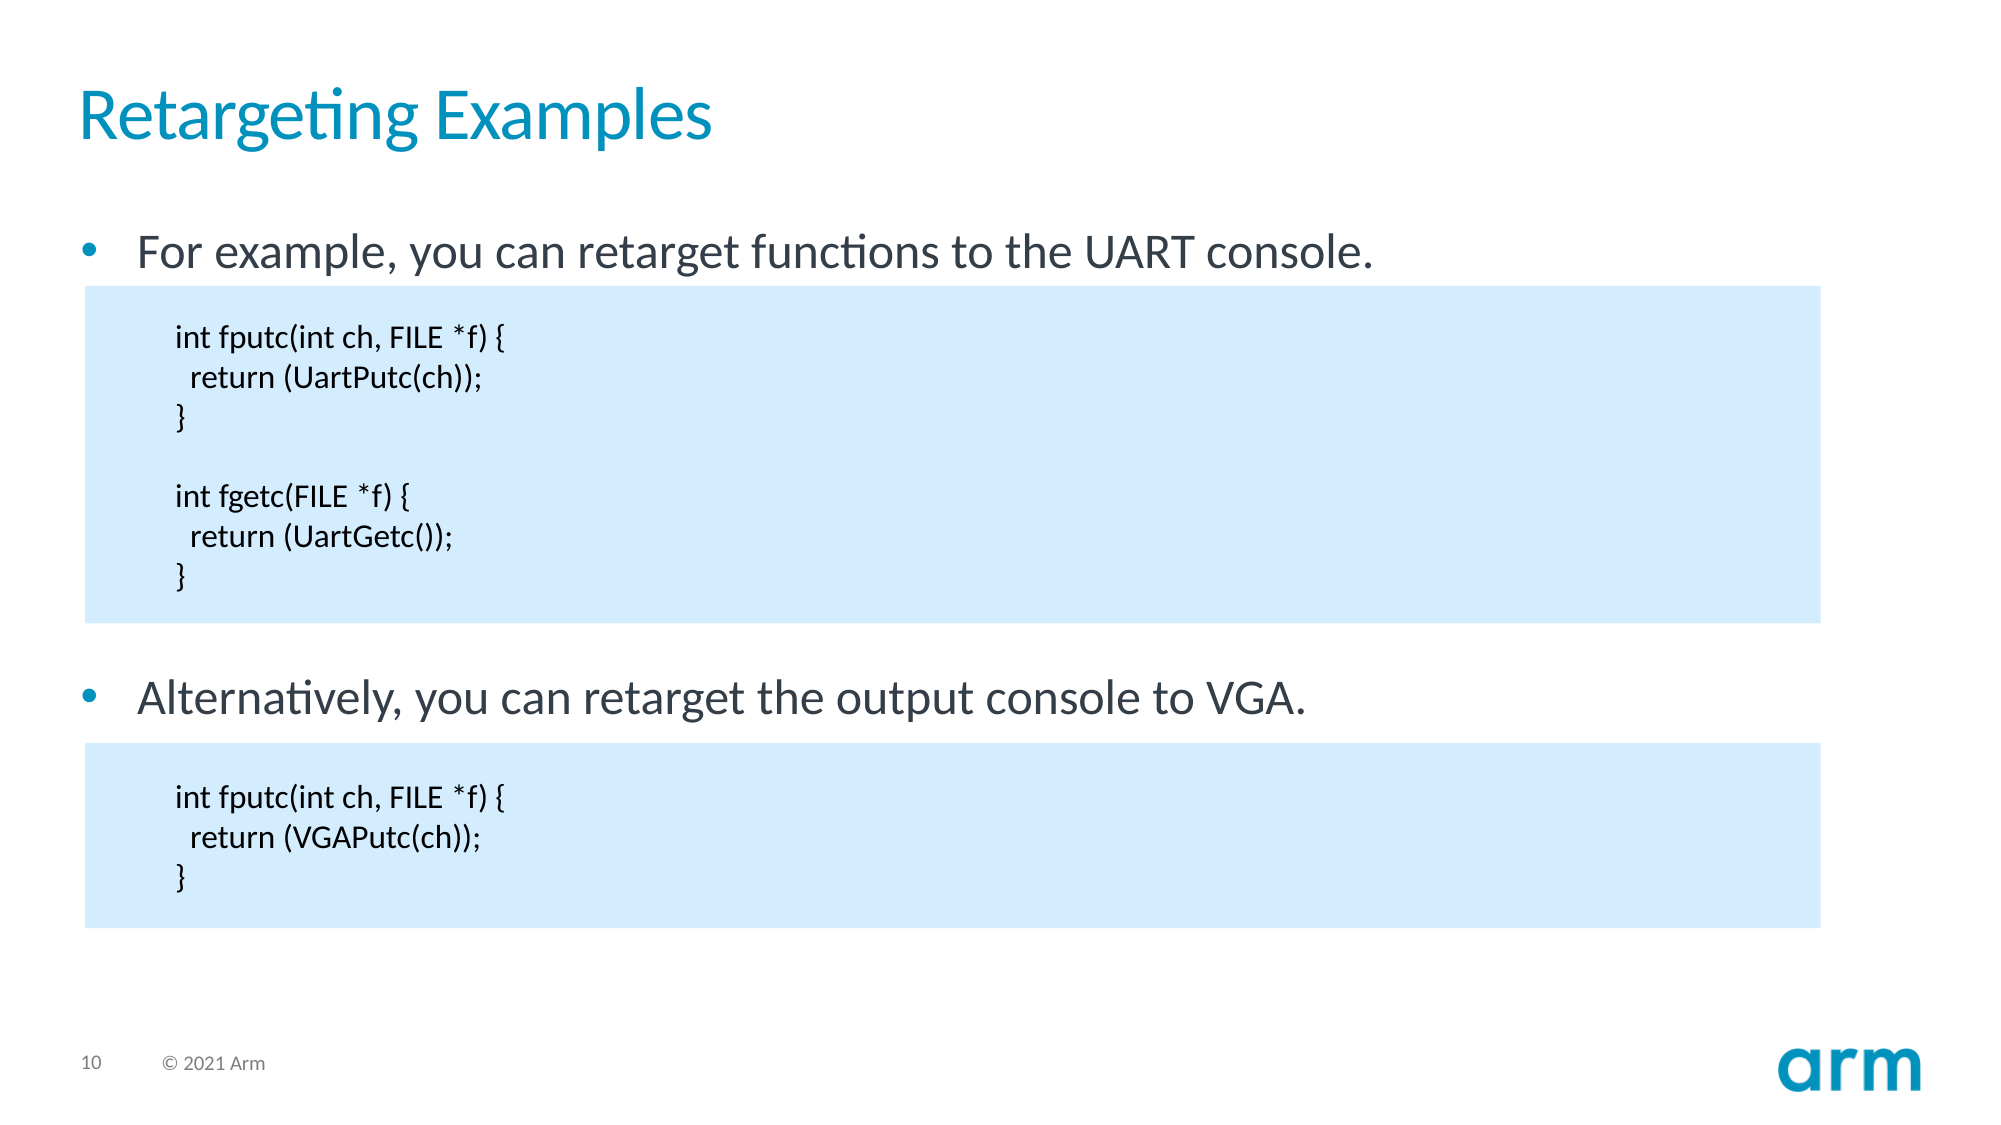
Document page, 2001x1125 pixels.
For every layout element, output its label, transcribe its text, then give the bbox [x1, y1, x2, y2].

title Retargeting Examples [78, 78, 1922, 186]
picture [1777, 1047, 1922, 1093]
text_box int fputc(int ch, FILE *f) { return (VGAPutc(ch)); } [85, 742, 1821, 929]
text_box int fputc(int ch, FILE *f) { return (UartPutc(ch)); } int fgetc(FILE *f) { return (UartGetc()); } [85, 285, 1821, 624]
list For example, you can retarget functions to the UART console. Alternatively, you can retarget the output console to VGA. [80, 219, 1915, 890]
